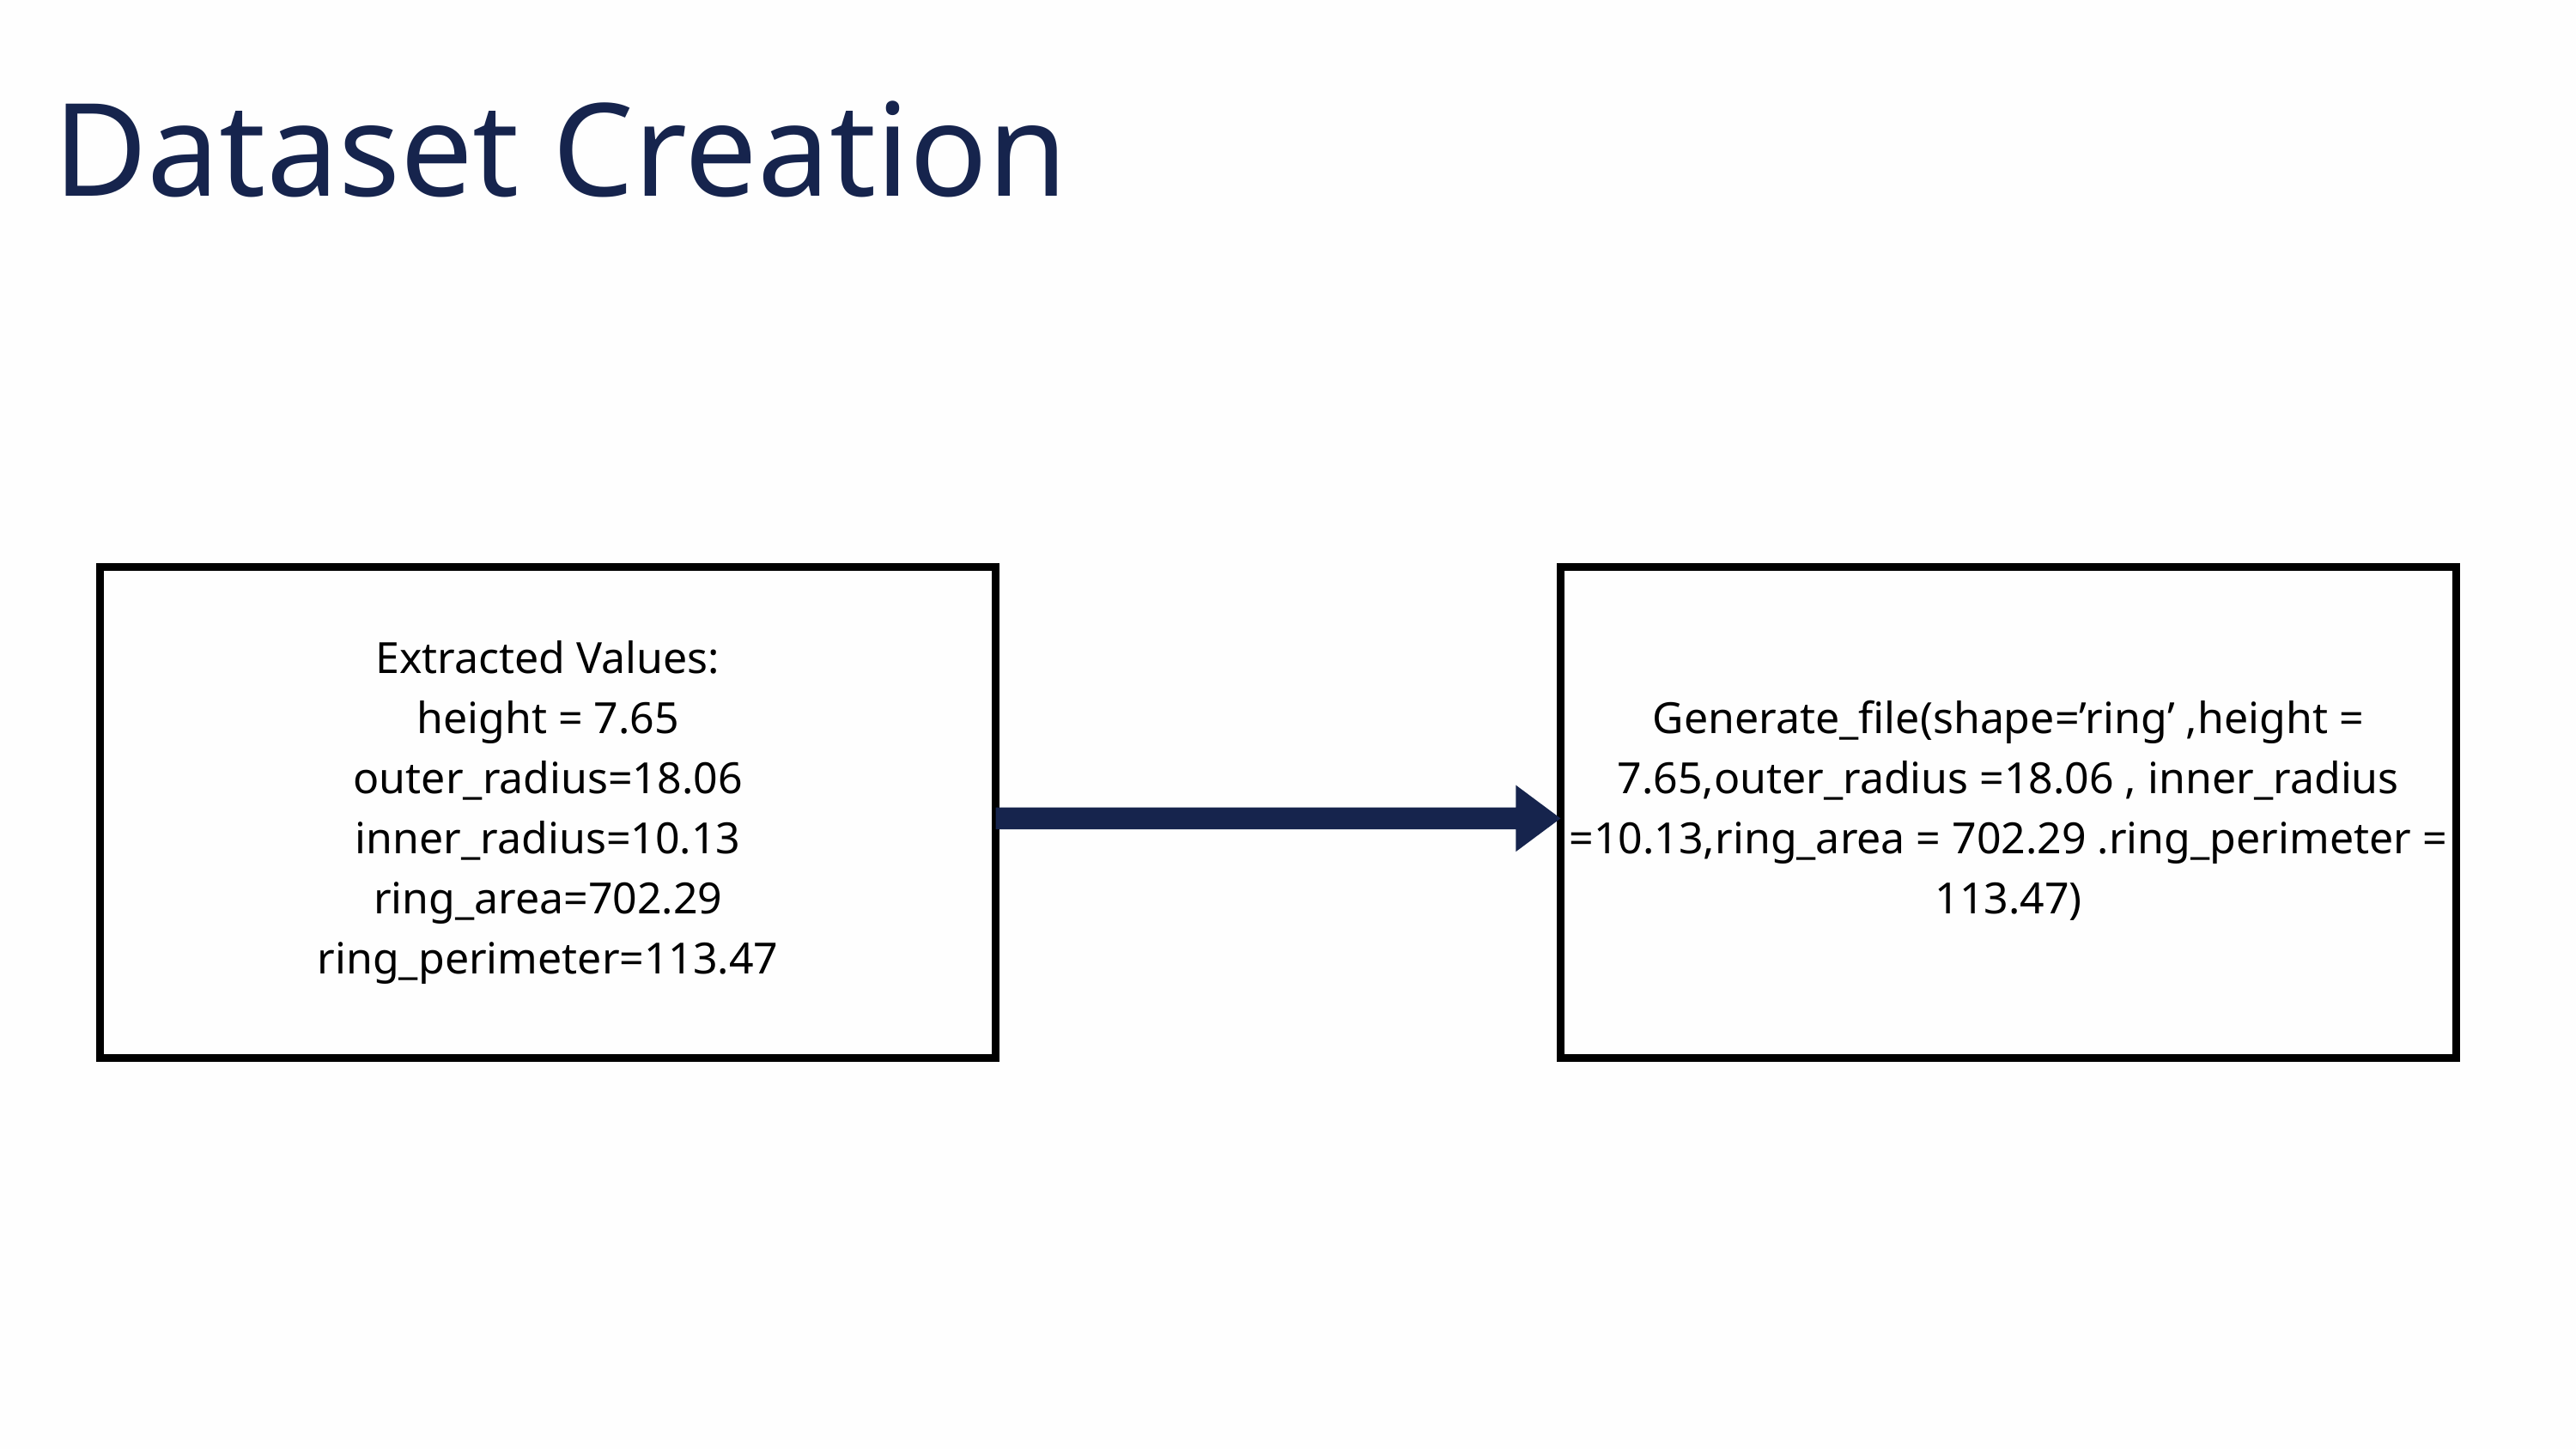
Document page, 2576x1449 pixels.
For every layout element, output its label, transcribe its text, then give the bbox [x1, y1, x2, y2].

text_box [100, 567, 996, 1058]
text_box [1560, 567, 2457, 1058]
text_box Dataset Creation [53, 76, 1938, 222]
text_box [995, 785, 1561, 852]
